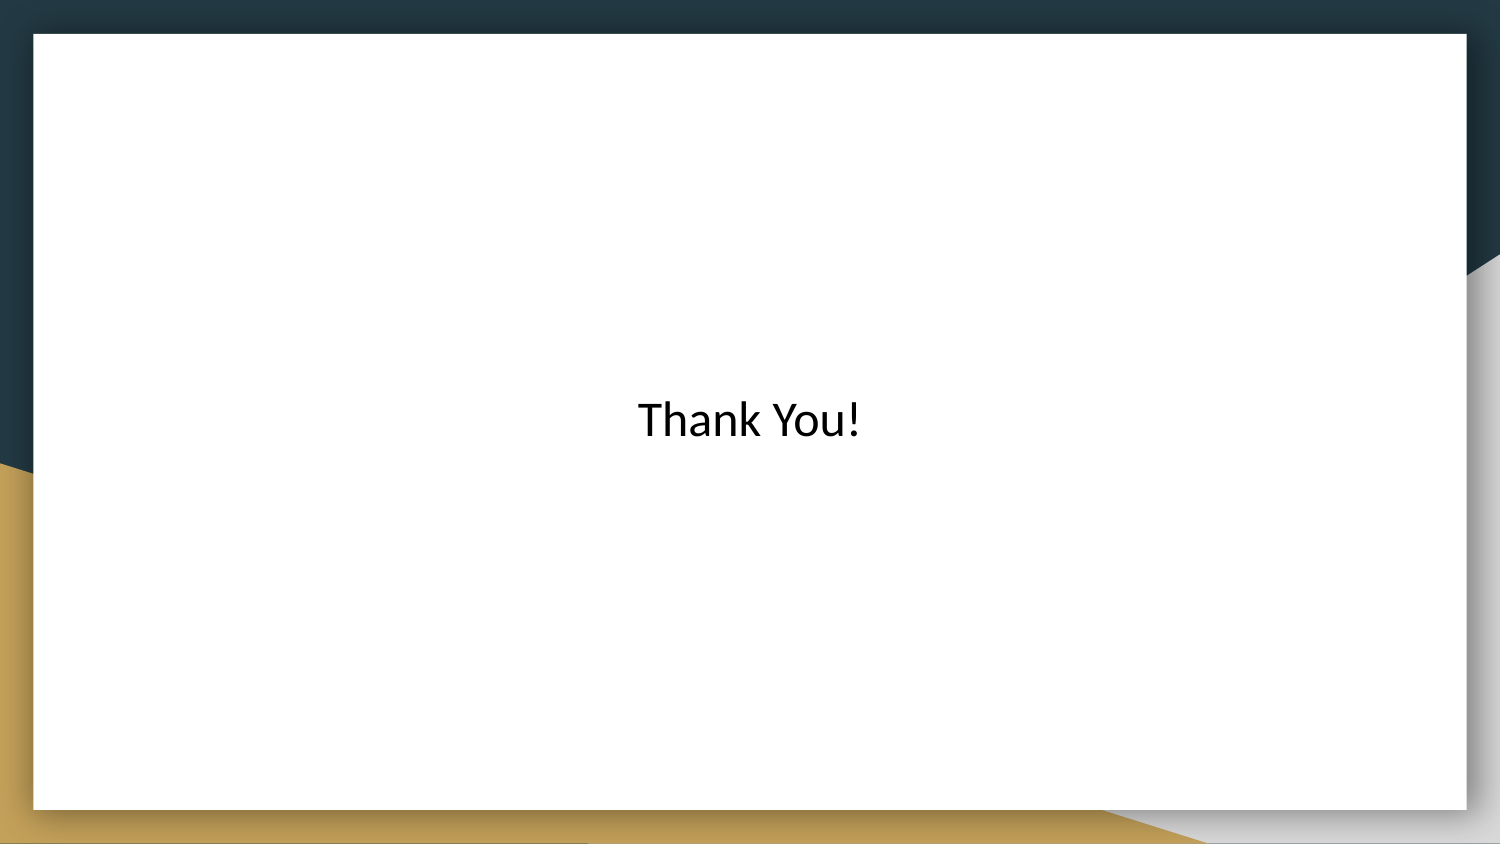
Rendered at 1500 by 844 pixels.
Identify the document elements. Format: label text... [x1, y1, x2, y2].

text_box Thank You! [545, 371, 955, 460]
